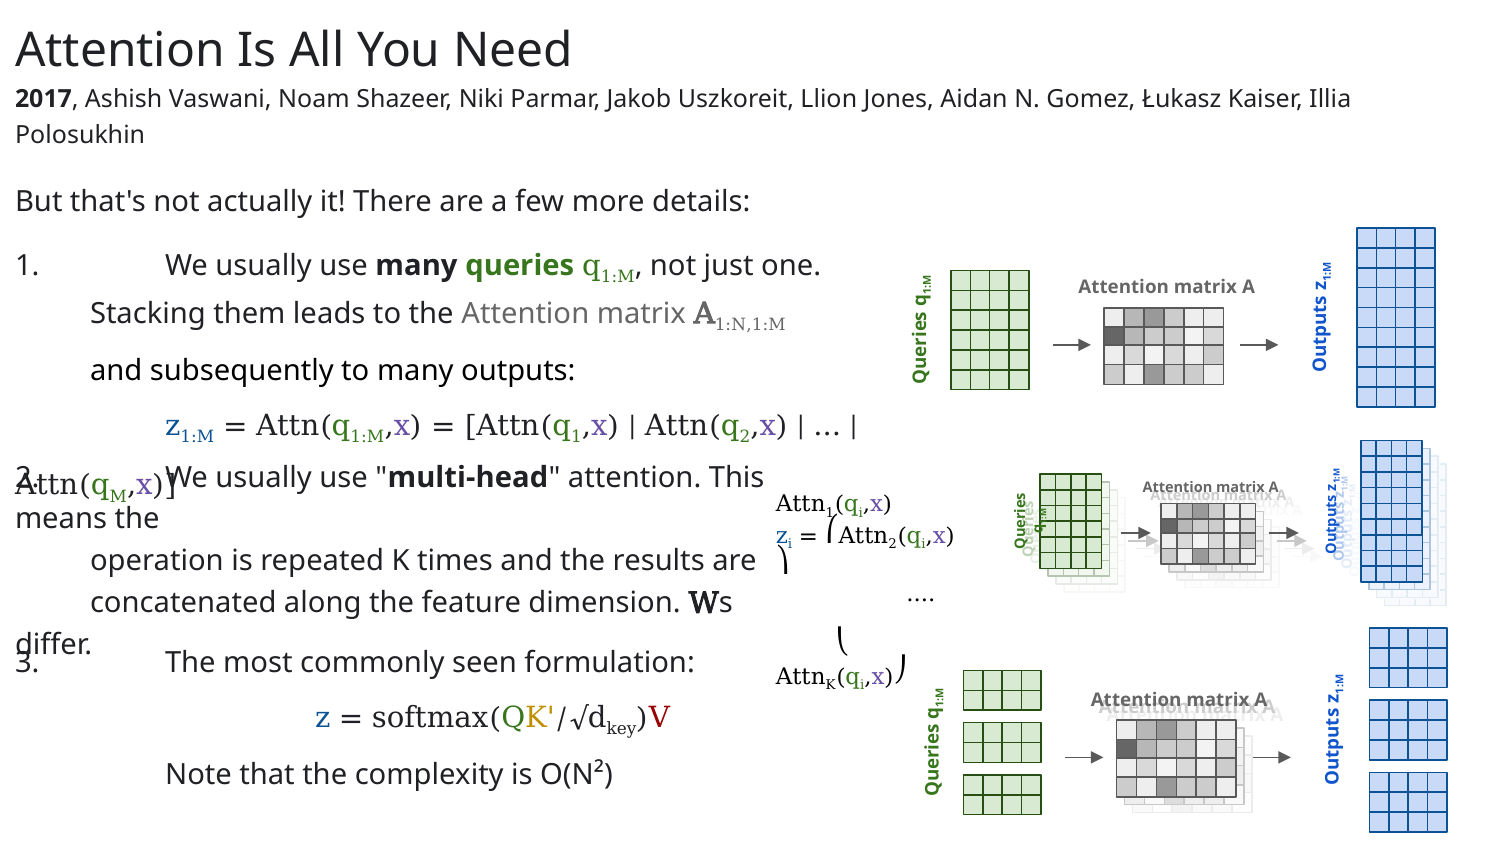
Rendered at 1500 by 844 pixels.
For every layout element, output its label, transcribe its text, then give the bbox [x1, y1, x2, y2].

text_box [0, 223, 1435, 420]
text_box Attention Is All You Need 2017, Ashish Vaswani, Noam Shazeer, Niki Parmar, Jakob Uszkoreit, Llion Jones, Aidan N. Gomez, Łukasz Kaiser, Illia Polosukhin [0, 0, 1500, 156]
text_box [906, 627, 1448, 833]
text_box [0, 435, 1456, 616]
text_box But that's not actually it! There are a few more details: [0, 160, 976, 221]
text_box 3. The most commonly seen formulation: z = softmax(QK'/√dkey)V Note that the complexity is O(N²) [0, 624, 830, 760]
